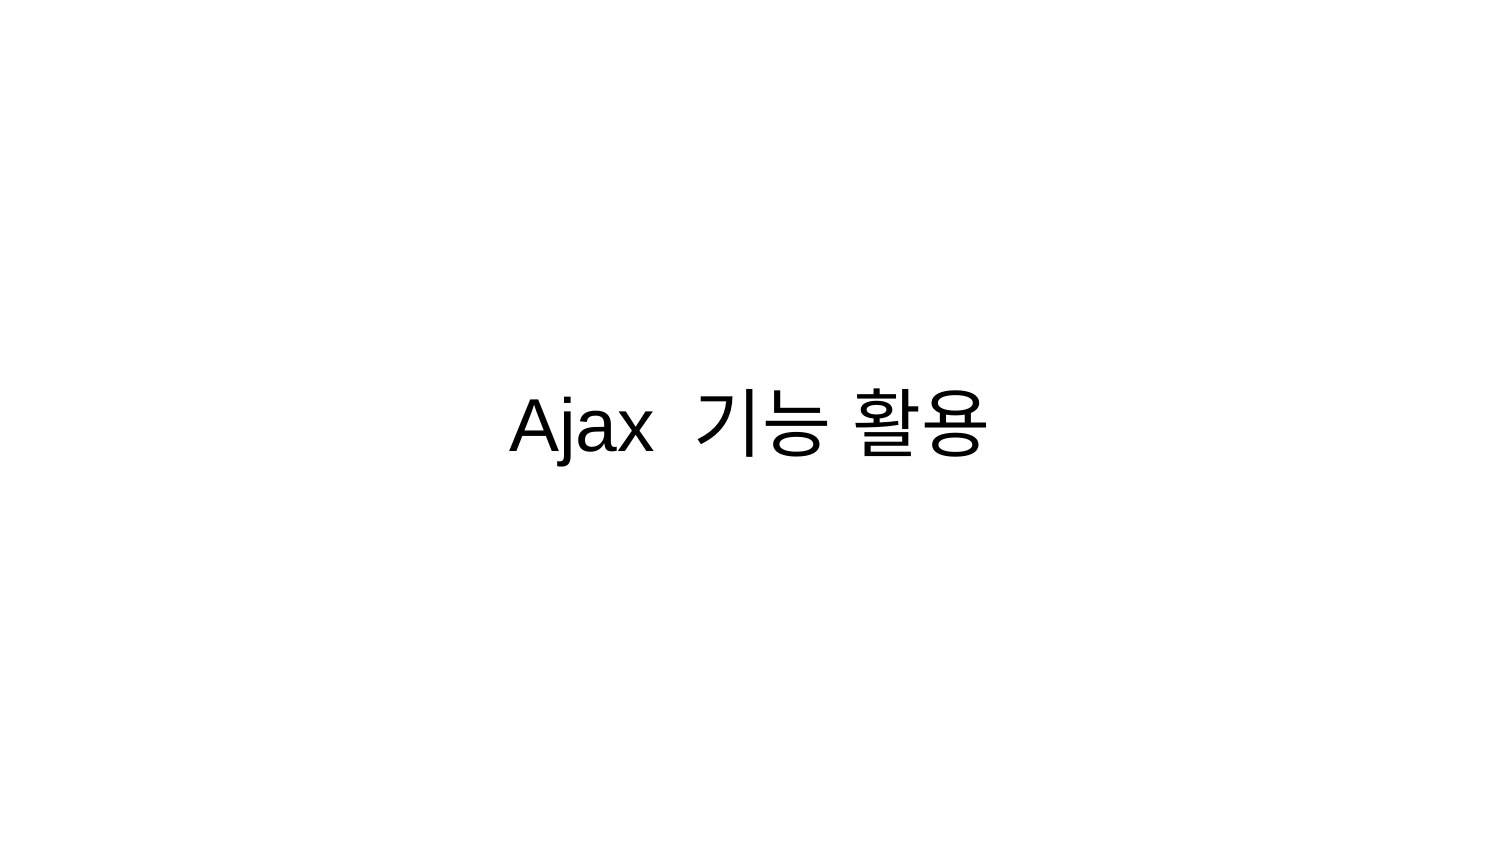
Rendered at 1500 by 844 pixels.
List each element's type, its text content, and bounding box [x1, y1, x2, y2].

title Ajax 기능 활용 [51, 352, 1449, 491]
